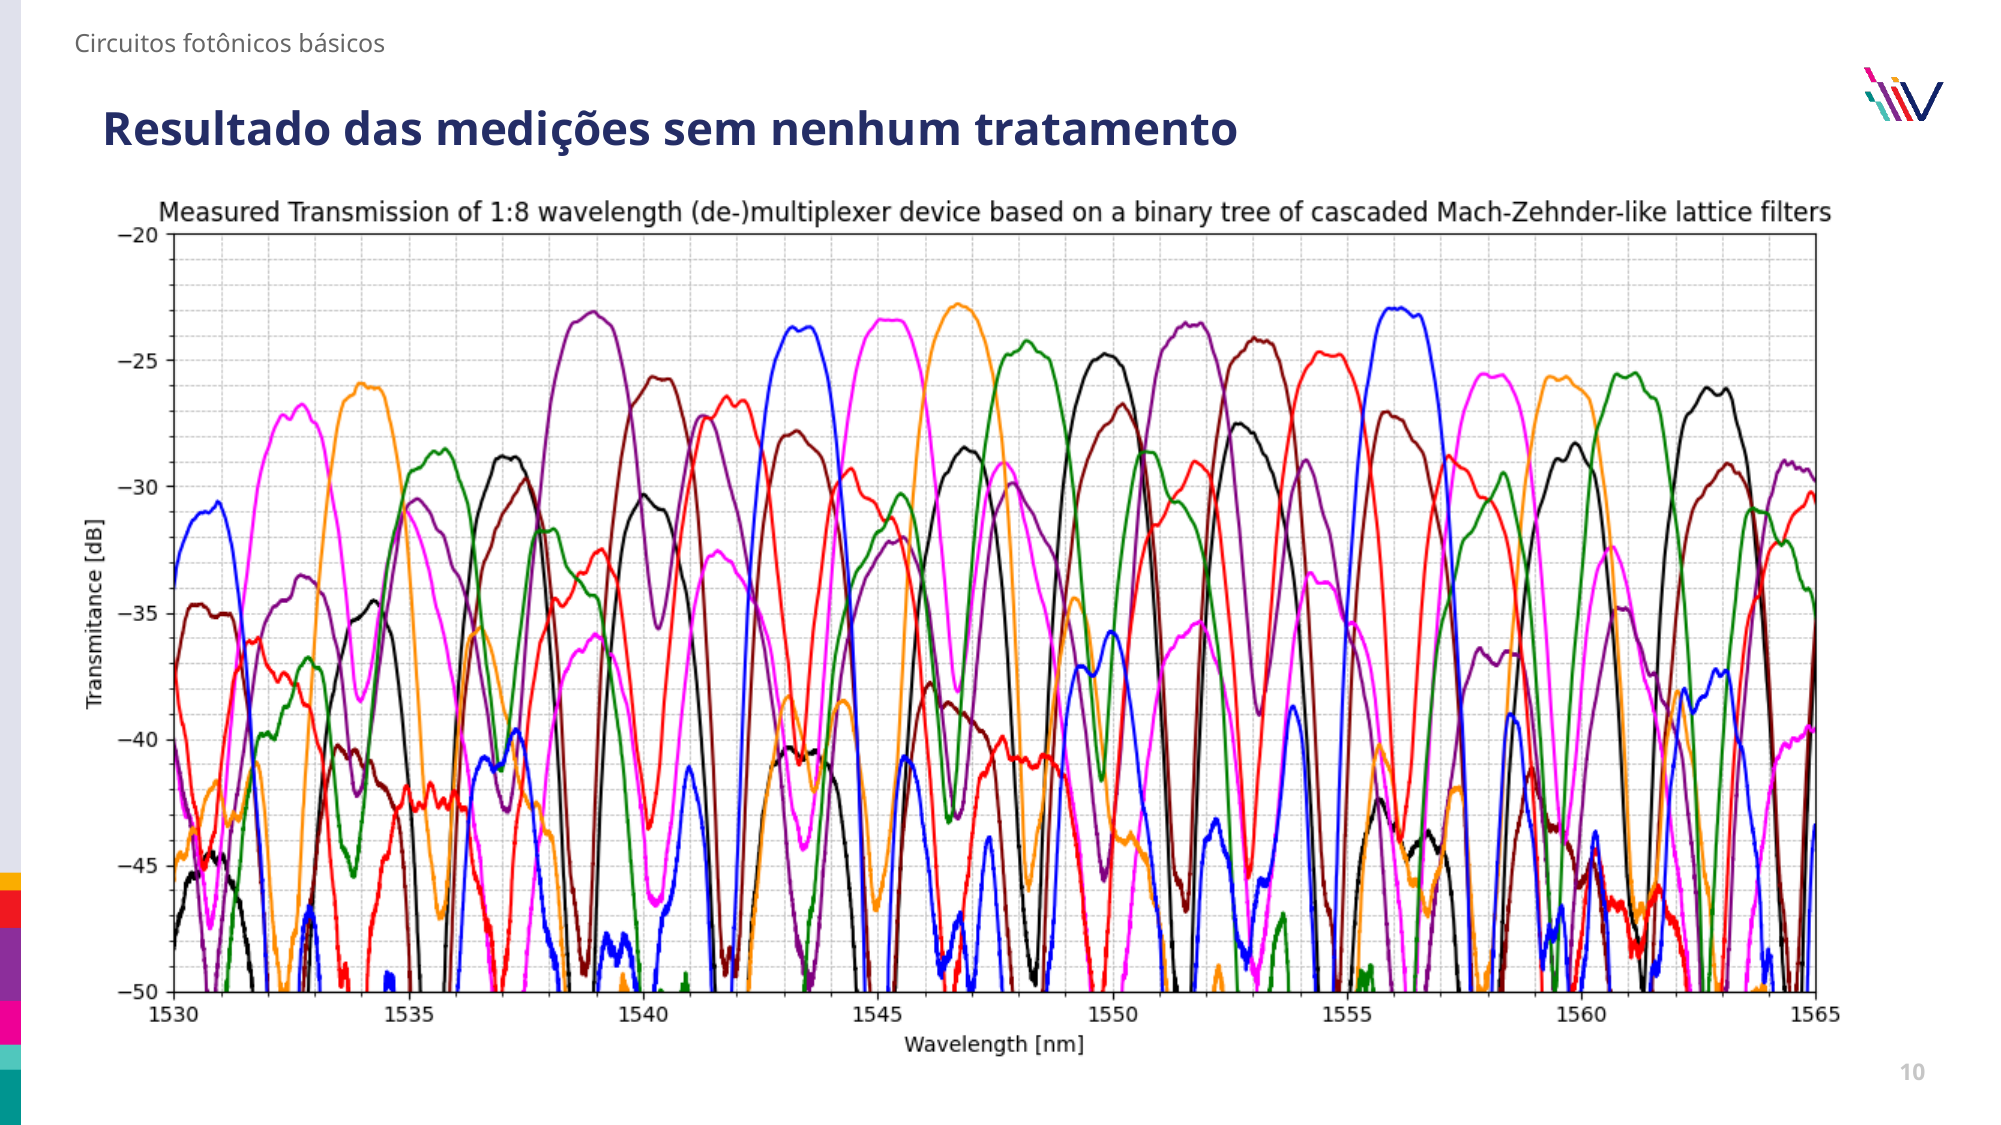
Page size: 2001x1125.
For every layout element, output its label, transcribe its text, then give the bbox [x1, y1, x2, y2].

picture [64, 178, 1865, 1079]
title Resultado das medições sem nenhum tratamento [88, 86, 1842, 157]
list Circuitos fotônicos básicos [59, 14, 1813, 65]
picture [0, 0, 21, 1125]
picture [1825, 43, 1982, 159]
